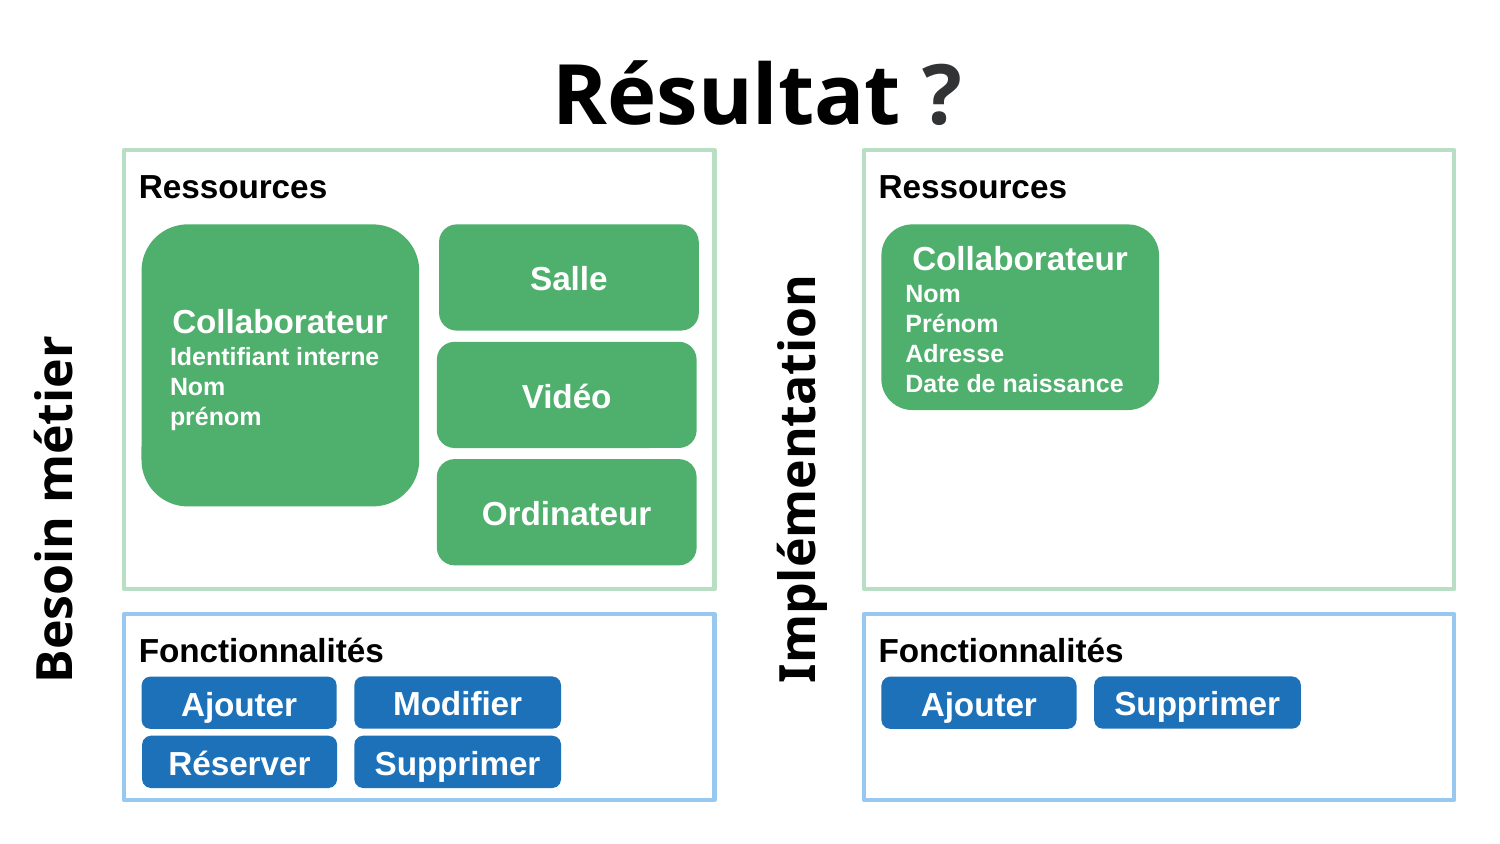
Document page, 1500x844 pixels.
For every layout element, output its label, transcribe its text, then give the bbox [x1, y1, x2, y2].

text_box Réserver [139, 733, 340, 791]
text_box Supprimer [352, 733, 564, 791]
text_box Supprimer [1092, 674, 1304, 731]
text_box Ressources [122, 176, 717, 591]
text_box Ressources [862, 148, 1456, 591]
text_box Salle [436, 222, 701, 333]
text_box Ajouter [879, 674, 1079, 732]
text_box Ordinateur [434, 456, 699, 568]
text_box Fonctionnalités [862, 612, 1456, 802]
text_box Collaborateur Nom Prénom Adresse Date de naissance [879, 222, 1162, 413]
text_box Fonctionnalités [122, 612, 717, 802]
text_box Implémentation [757, 197, 864, 699]
text_box Ajouter [139, 674, 339, 732]
list Résultat ? [56, 34, 1459, 176]
text_box Besoin métier [14, 252, 121, 699]
text_box Collaborateur Identifiant interne Nom prénom [139, 222, 422, 509]
text_box Vidéo [434, 339, 699, 451]
text_box Modifier [352, 674, 564, 731]
